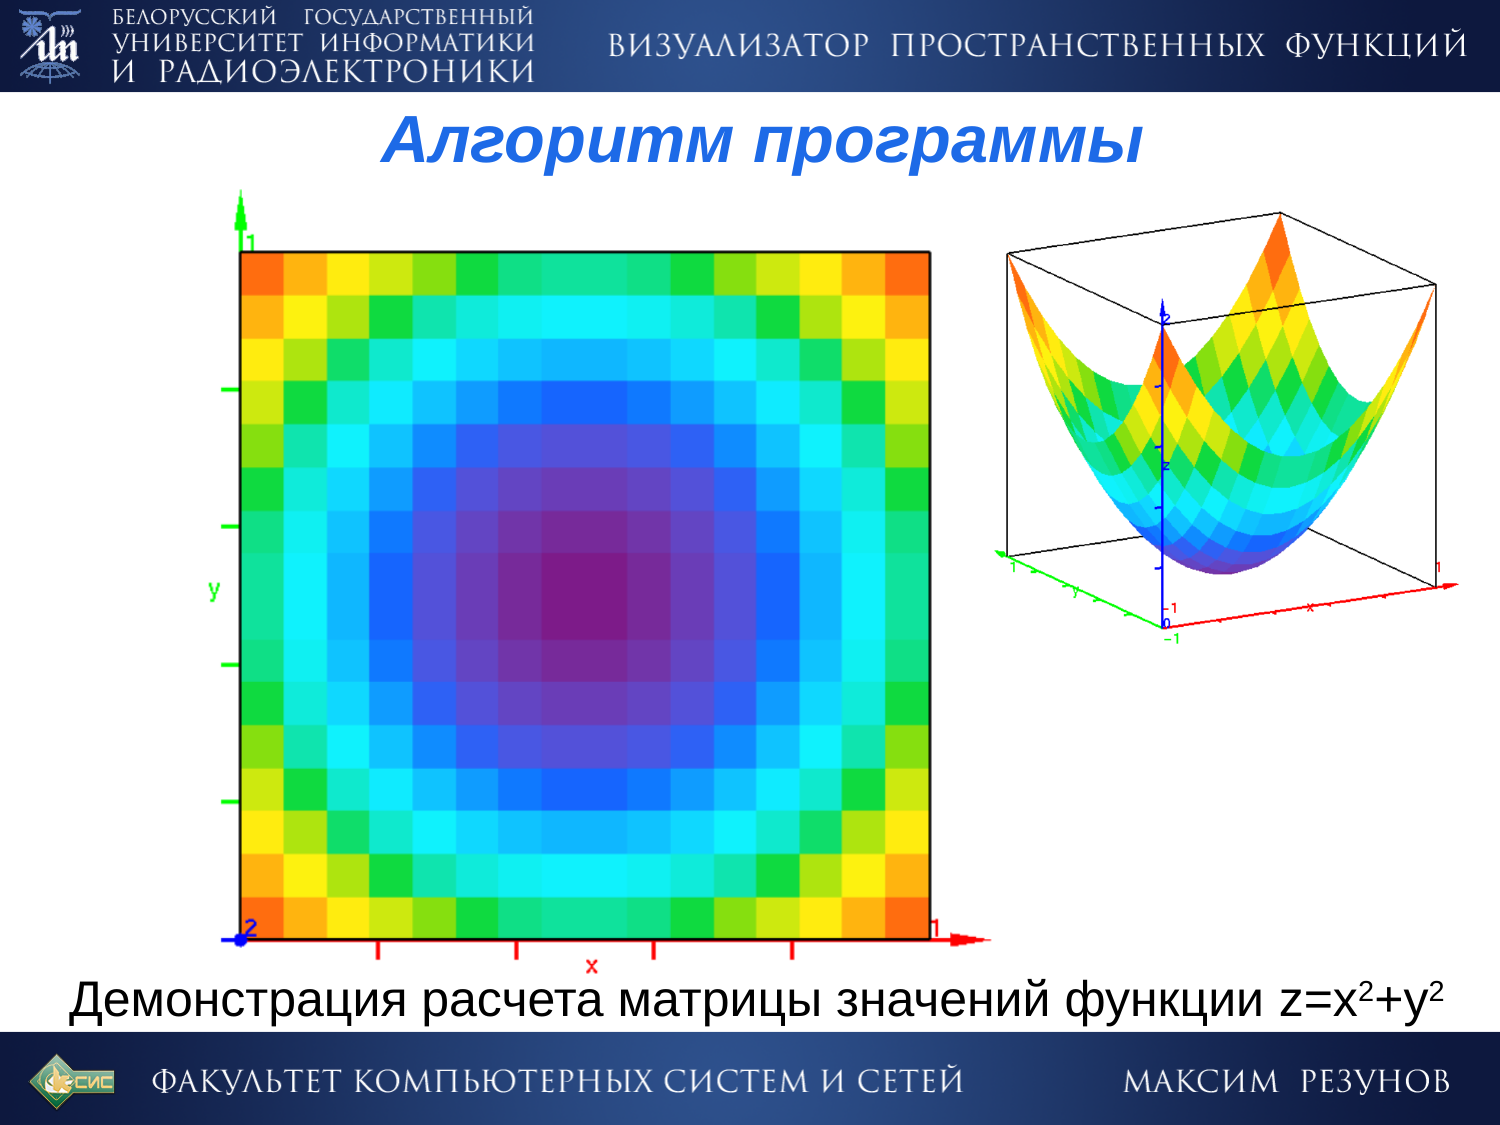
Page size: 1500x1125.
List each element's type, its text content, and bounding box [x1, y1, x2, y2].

picture [0, 0, 1500, 1125]
text_box Демонстрация расчета матрицы значений функции z=x2+y2 [54, 959, 1465, 1034]
text_box Алгоритм программы [366, 88, 1161, 184]
